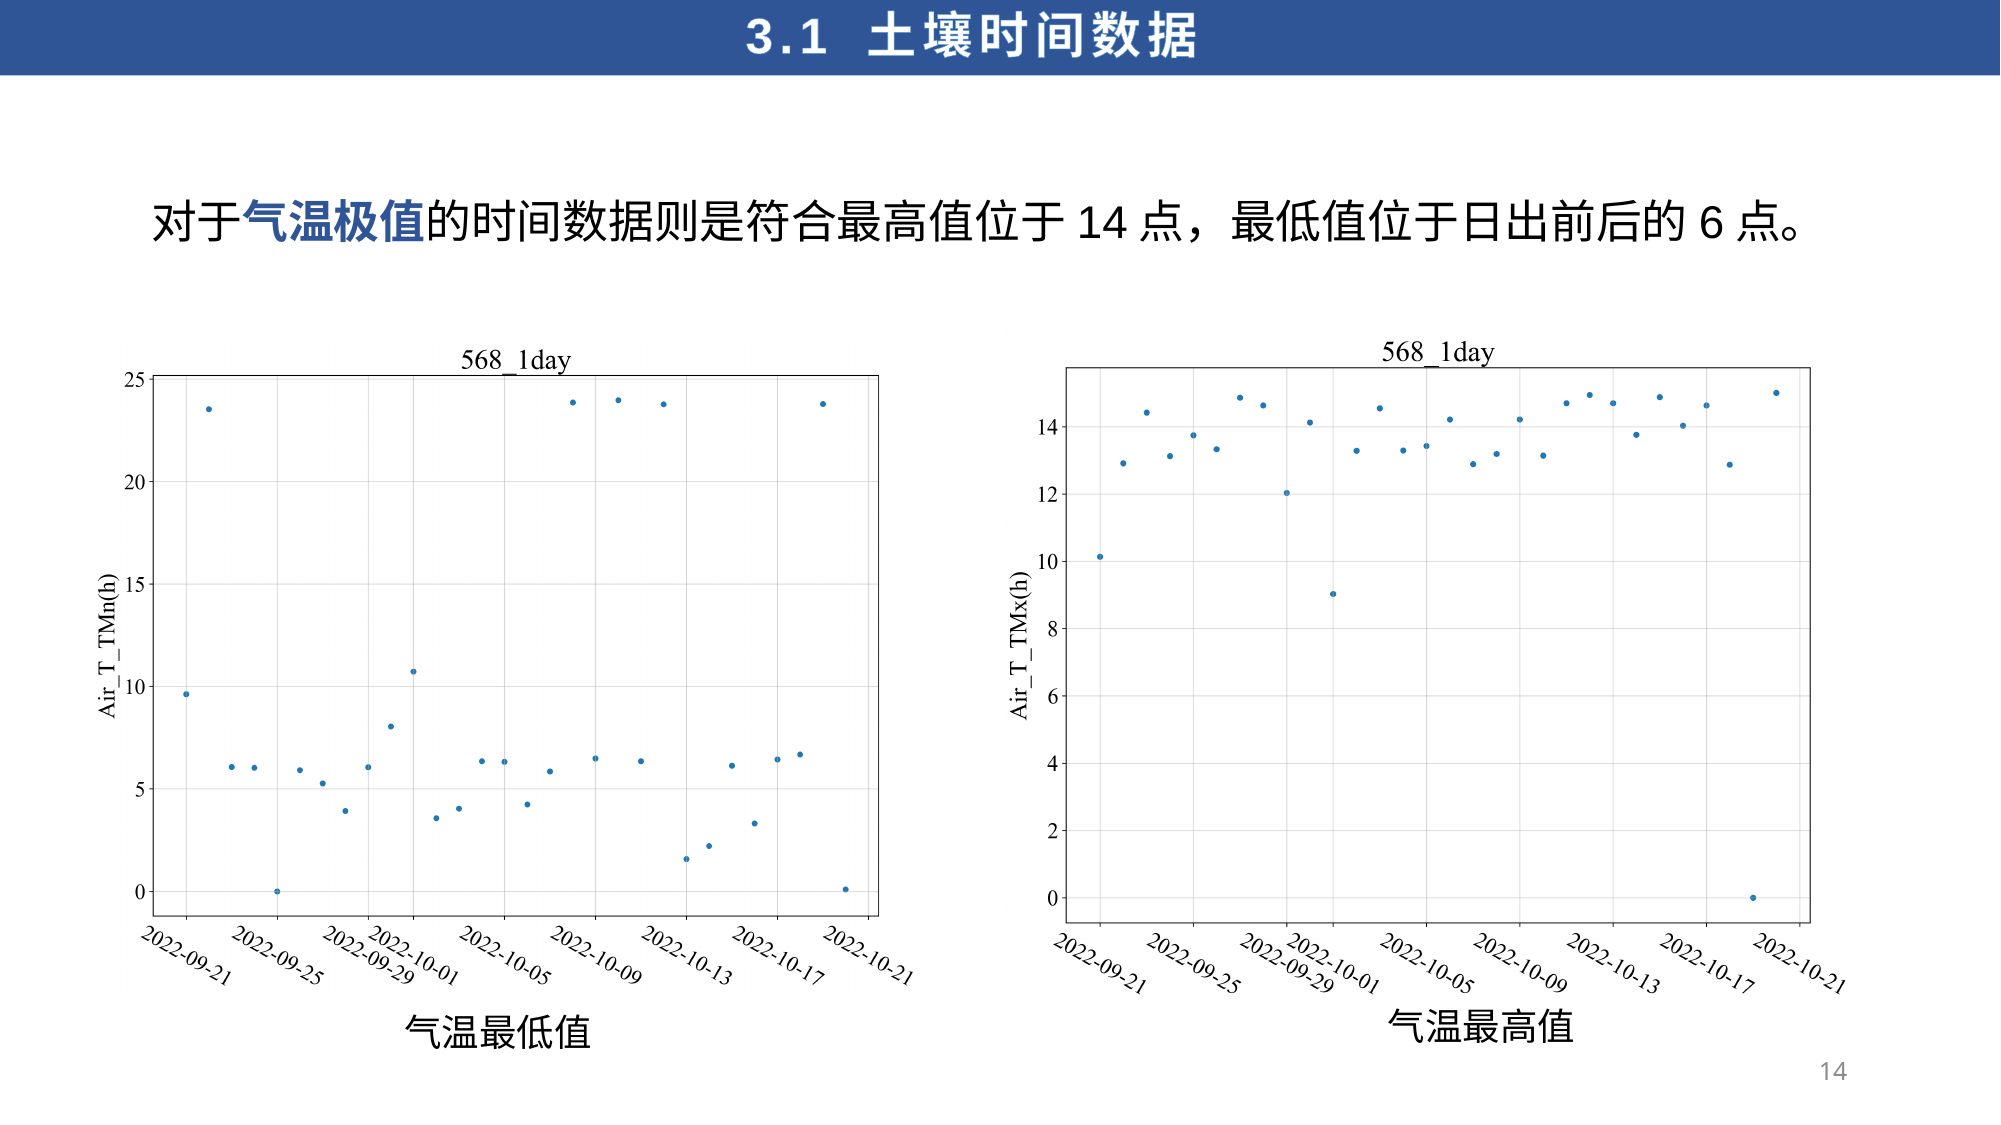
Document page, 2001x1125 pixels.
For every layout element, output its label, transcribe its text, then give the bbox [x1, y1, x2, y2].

text_box 3.1 土壤时间数据 [319, 0, 1619, 76]
text_box 气温最低值 [389, 1001, 643, 1062]
picture [1005, 321, 1863, 1002]
text_box 对于气温极值的时间数据则是符合最高值位于14点，最低值位于日出前后的6点。 [136, 158, 1823, 256]
text_box [0, 0, 319, 76]
text_box [1619, 0, 2000, 76]
text_box 气温最高值 [1372, 1002, 1611, 1056]
picture [83, 329, 925, 993]
slide_number 14 [1412, 1042, 1863, 1103]
